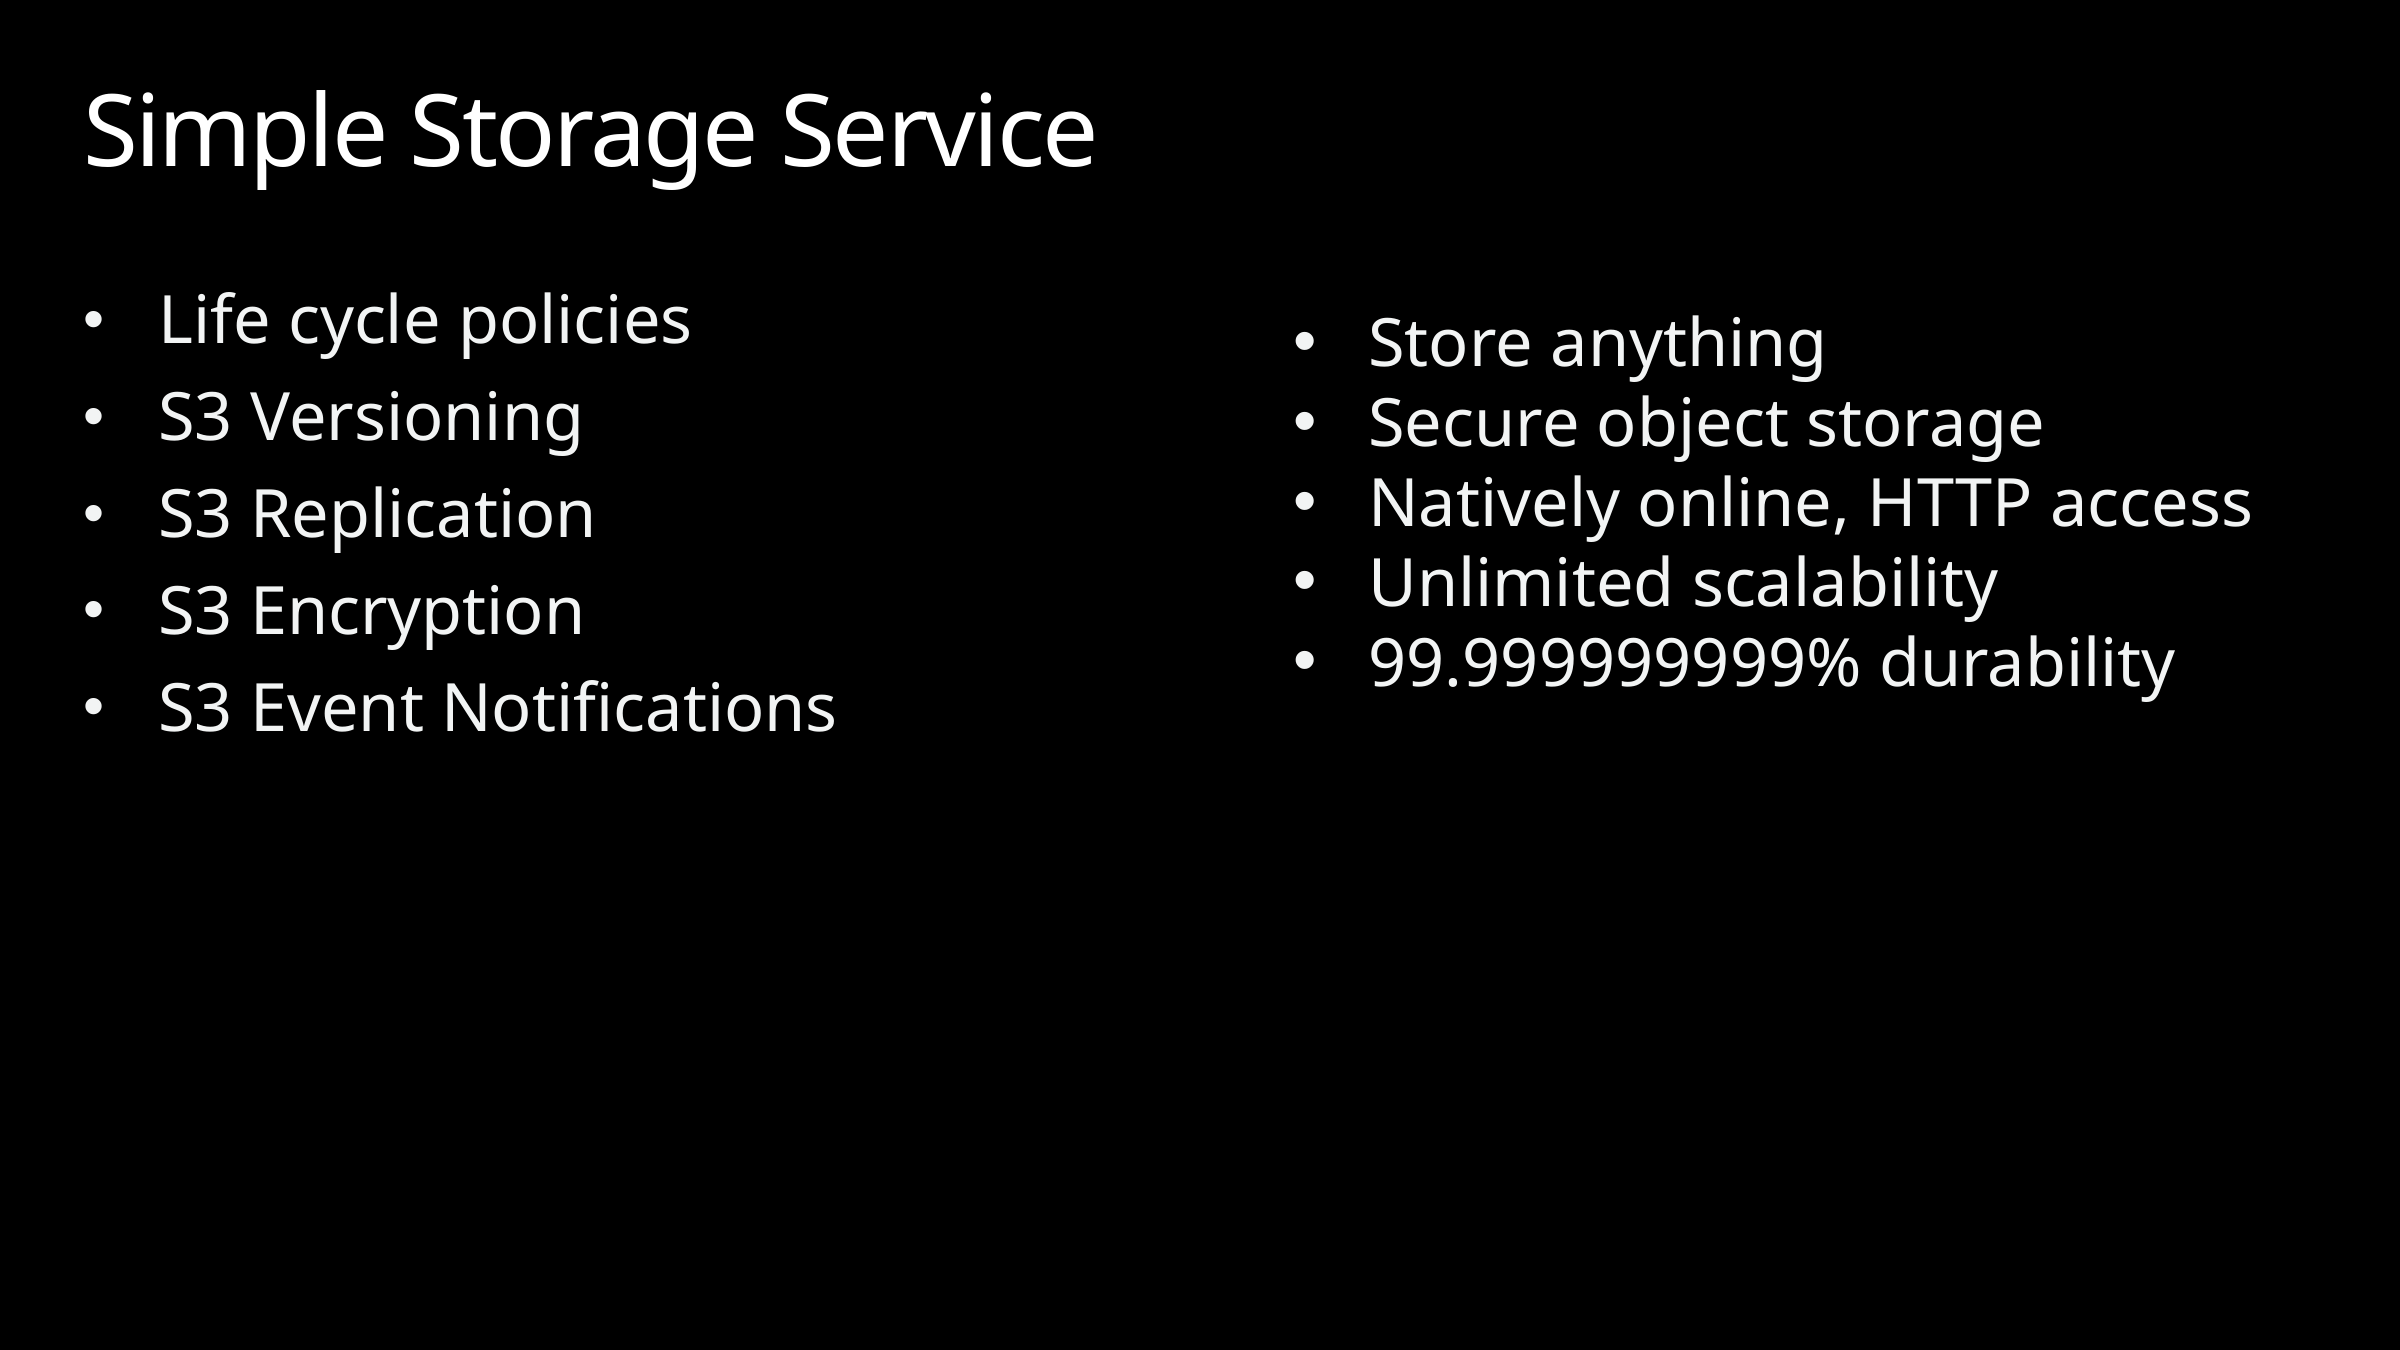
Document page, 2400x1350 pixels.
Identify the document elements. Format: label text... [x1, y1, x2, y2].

list Life cycle policies S3 Versioning S3 Replication S3 Encryption S3 Event Notifications [53, 262, 1100, 874]
text_box Store anything Secure object storage Natively online, HTTP access Unlimited scalability 99.999999999% durability [1278, 292, 2347, 708]
title Simple Storage Service [53, 56, 2347, 192]
